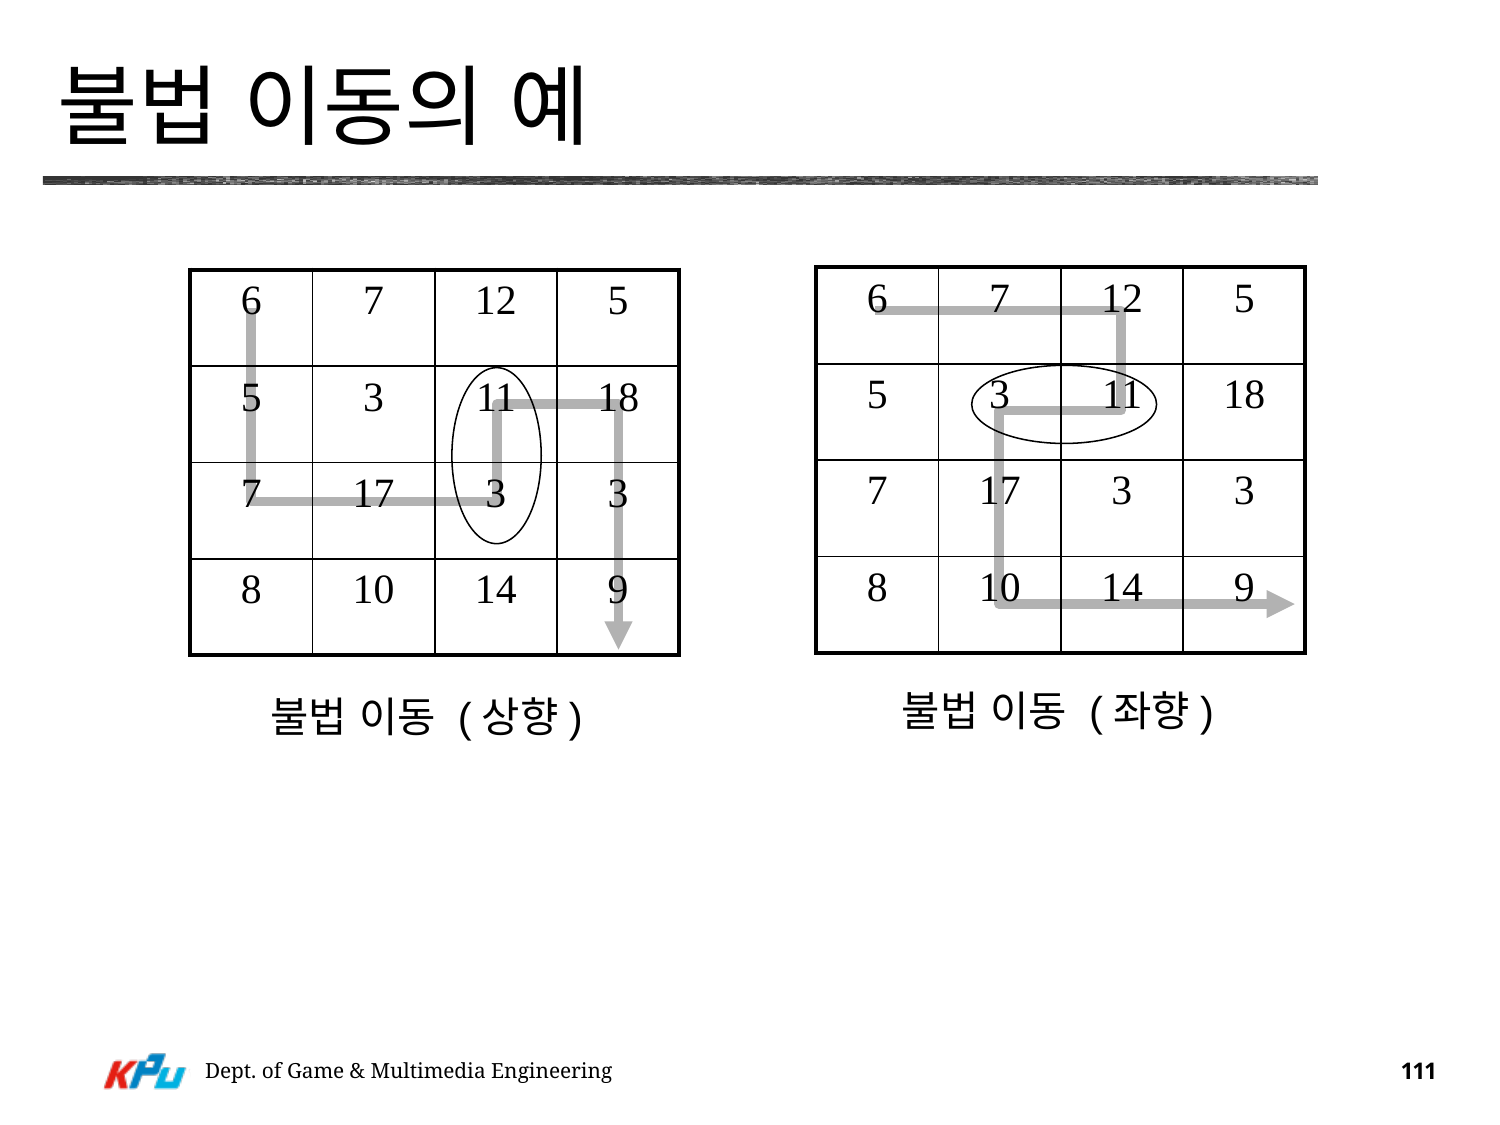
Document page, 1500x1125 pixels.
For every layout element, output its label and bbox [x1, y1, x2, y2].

table_header [1062, 269, 1128, 363]
text_box [255, 683, 598, 748]
table_cell [1062, 461, 1182, 556]
text_box [886, 677, 1229, 743]
slide_number [1379, 1042, 1459, 1103]
table_cell [939, 557, 1060, 651]
table_cell [818, 365, 938, 459]
text_box [971, 237, 1500, 444]
table_cell [1184, 407, 1303, 459]
table_cell [558, 463, 677, 558]
text_box [451, 367, 542, 544]
table_header [558, 272, 677, 365]
table_cell [1062, 407, 1182, 459]
table_cell [1082, 365, 1128, 375]
table_cell [939, 461, 1060, 556]
table_cell [939, 365, 1060, 459]
table_cell [818, 461, 938, 556]
table_cell [313, 367, 434, 462]
table_header [313, 272, 434, 365]
table_cell [1062, 557, 1182, 651]
table_cell [192, 560, 312, 653]
table_cell [313, 463, 434, 558]
table_cell [1184, 461, 1303, 556]
table_cell [192, 367, 312, 462]
table_cell [436, 560, 556, 653]
table_cell [436, 367, 492, 462]
table_cell [501, 367, 556, 462]
table_header [192, 272, 312, 365]
table_cell [313, 560, 434, 653]
table_cell [436, 463, 556, 558]
table_header [436, 272, 556, 365]
table_cell [1184, 557, 1303, 651]
table_cell [818, 557, 938, 651]
table_header [818, 269, 938, 363]
table_cell [558, 367, 677, 462]
title [42, 39, 1458, 182]
table_header [939, 269, 1060, 363]
table_cell [558, 560, 677, 653]
picture [92, 1030, 191, 1120]
footer [190, 1042, 879, 1103]
table_cell [192, 463, 312, 558]
